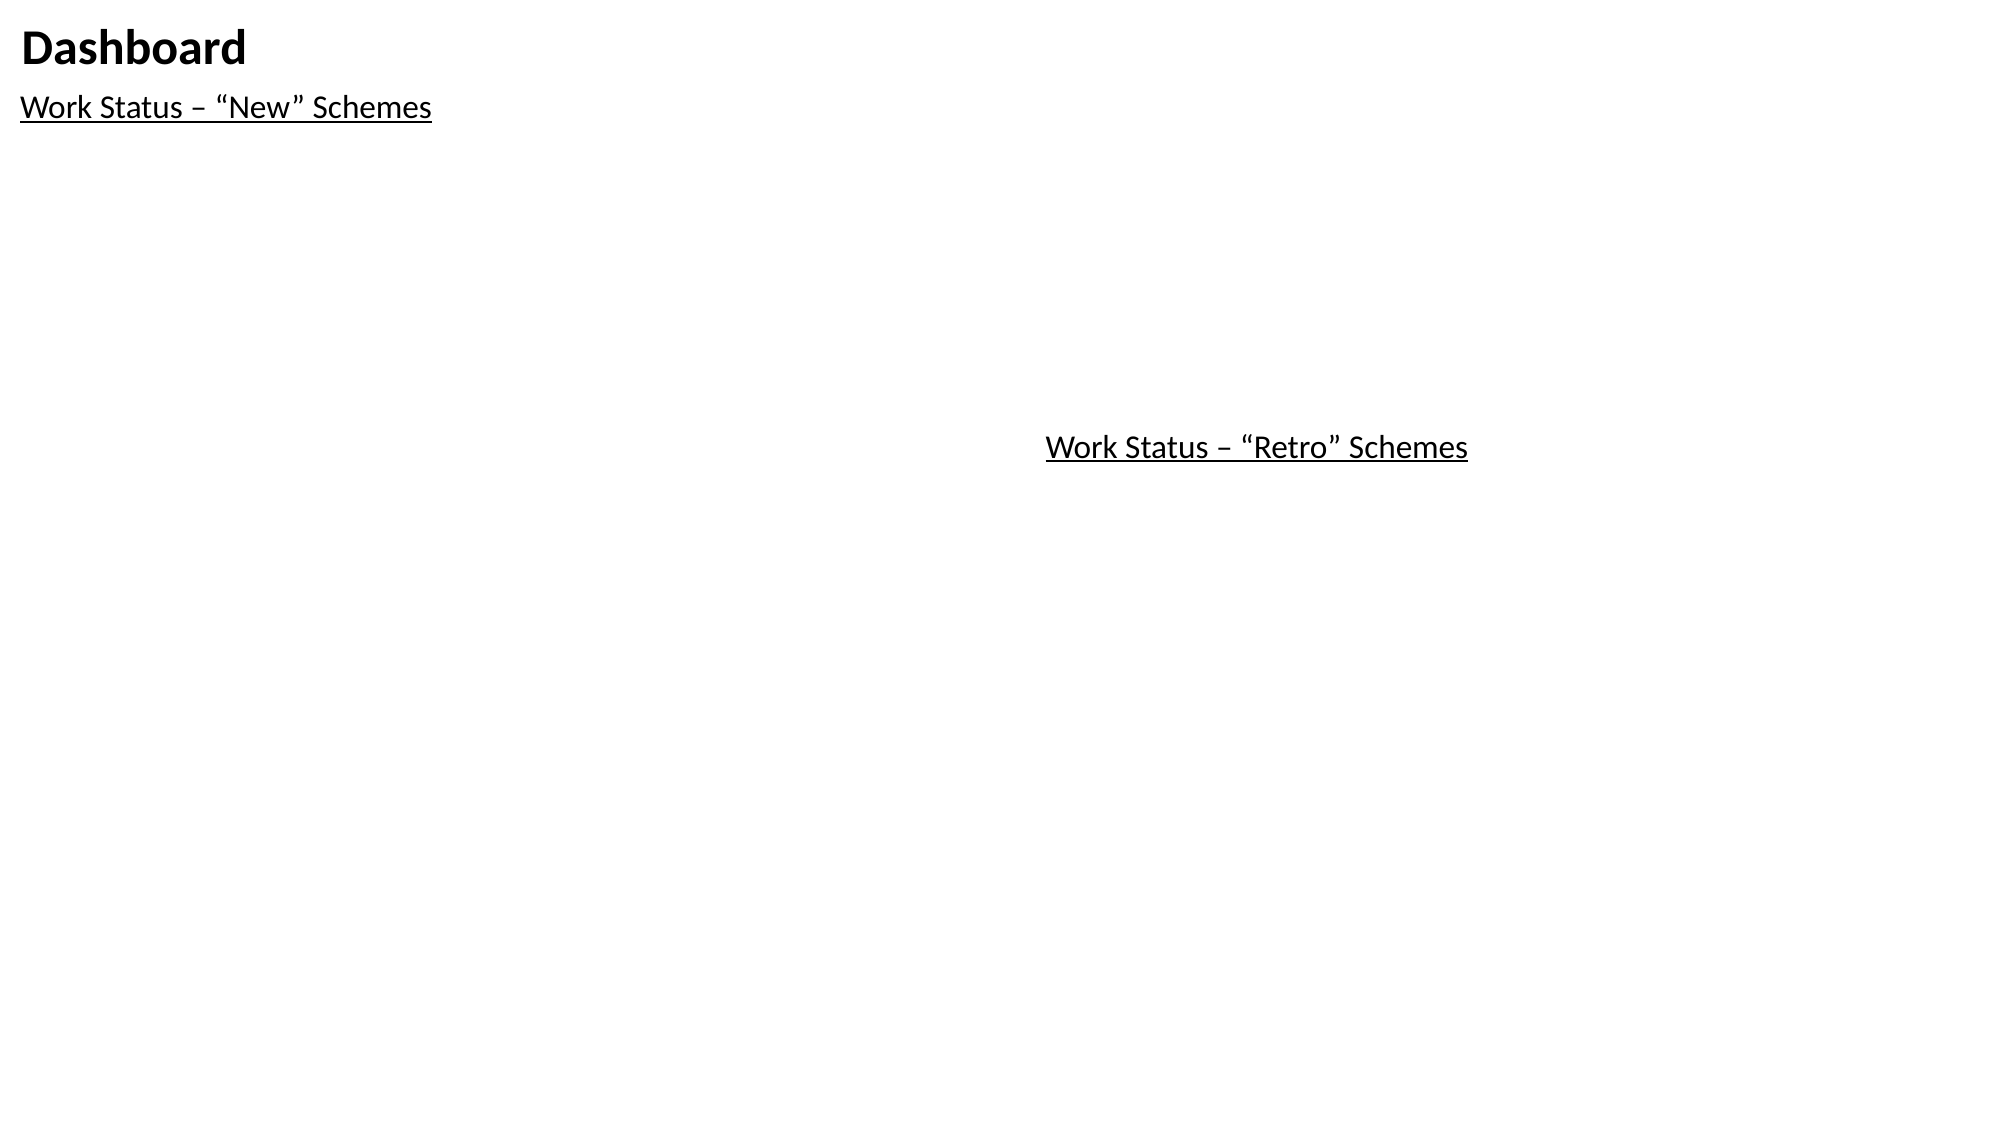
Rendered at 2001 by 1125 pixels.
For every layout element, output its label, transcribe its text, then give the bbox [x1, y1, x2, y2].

text_box Work Status – “Retro” Schemes [1030, 417, 1550, 472]
text_box Work Status – “New” Schemes [5, 78, 524, 133]
text_box Dashboard [6, 6, 1305, 82]
